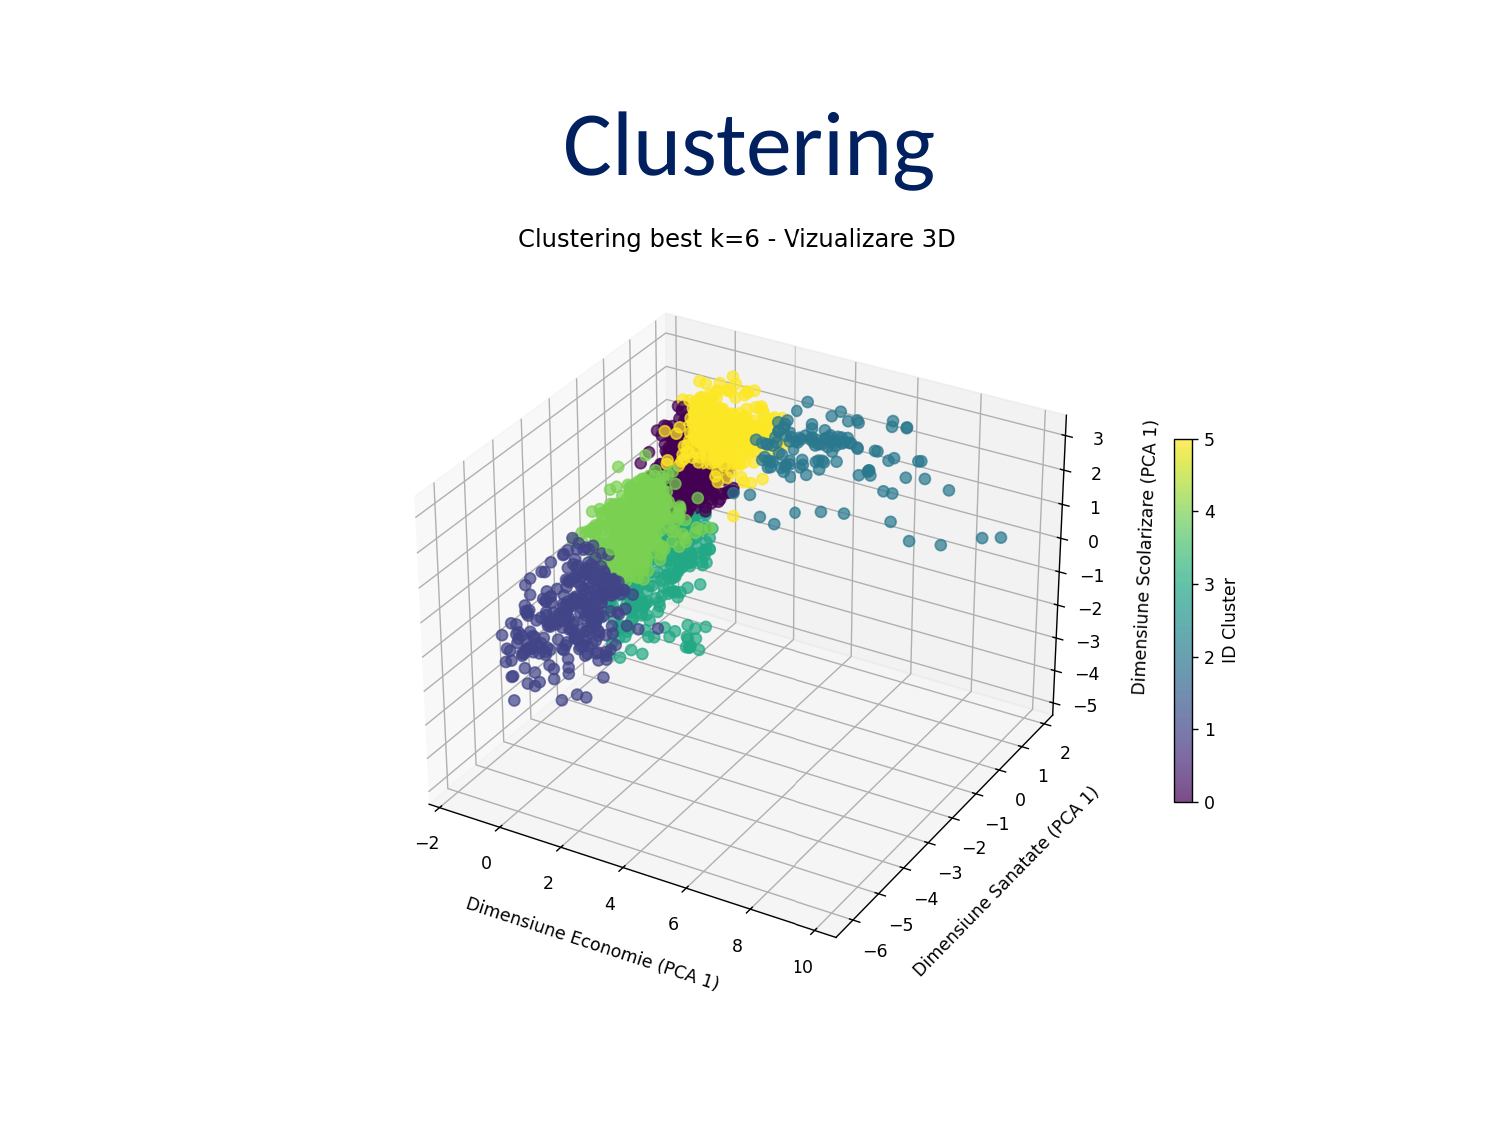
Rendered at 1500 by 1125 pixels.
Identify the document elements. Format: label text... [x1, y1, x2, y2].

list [250, 191, 1341, 1027]
title Clustering [75, 45, 1425, 233]
